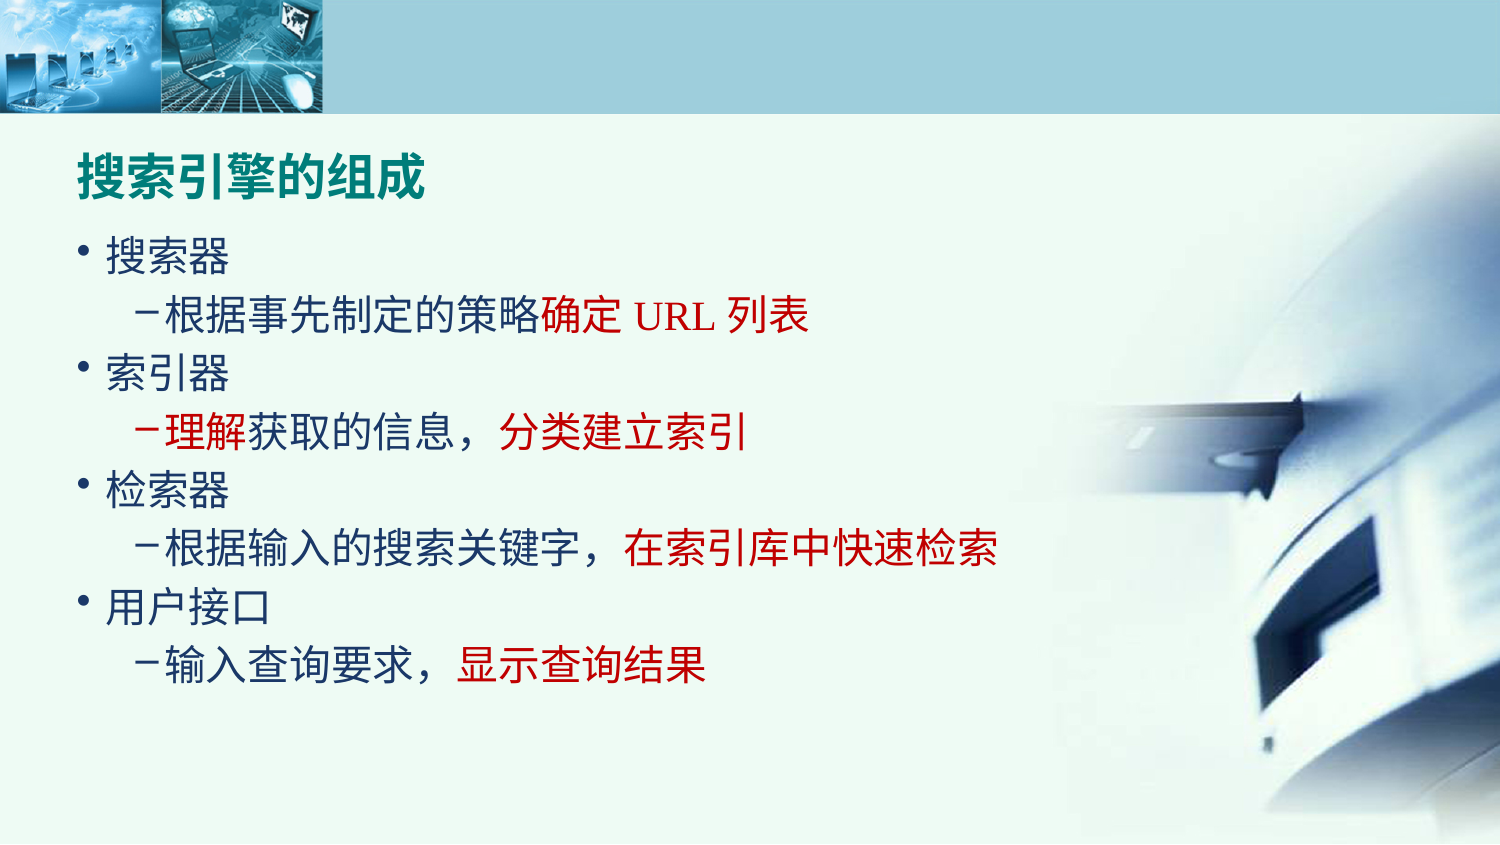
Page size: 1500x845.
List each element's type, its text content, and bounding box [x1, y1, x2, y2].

title 搜索引擎的组成 [61, 105, 1117, 222]
picture [0, 0, 1500, 844]
list 搜索器 根据事先制定的策略确定URL列表 索引器 理解获取的信息，分类建立索引 检索器 根据输入的搜索关键字，在索引库中快速检索 用户接口 输入查询要求，显示查询结果 [61, 222, 1126, 755]
